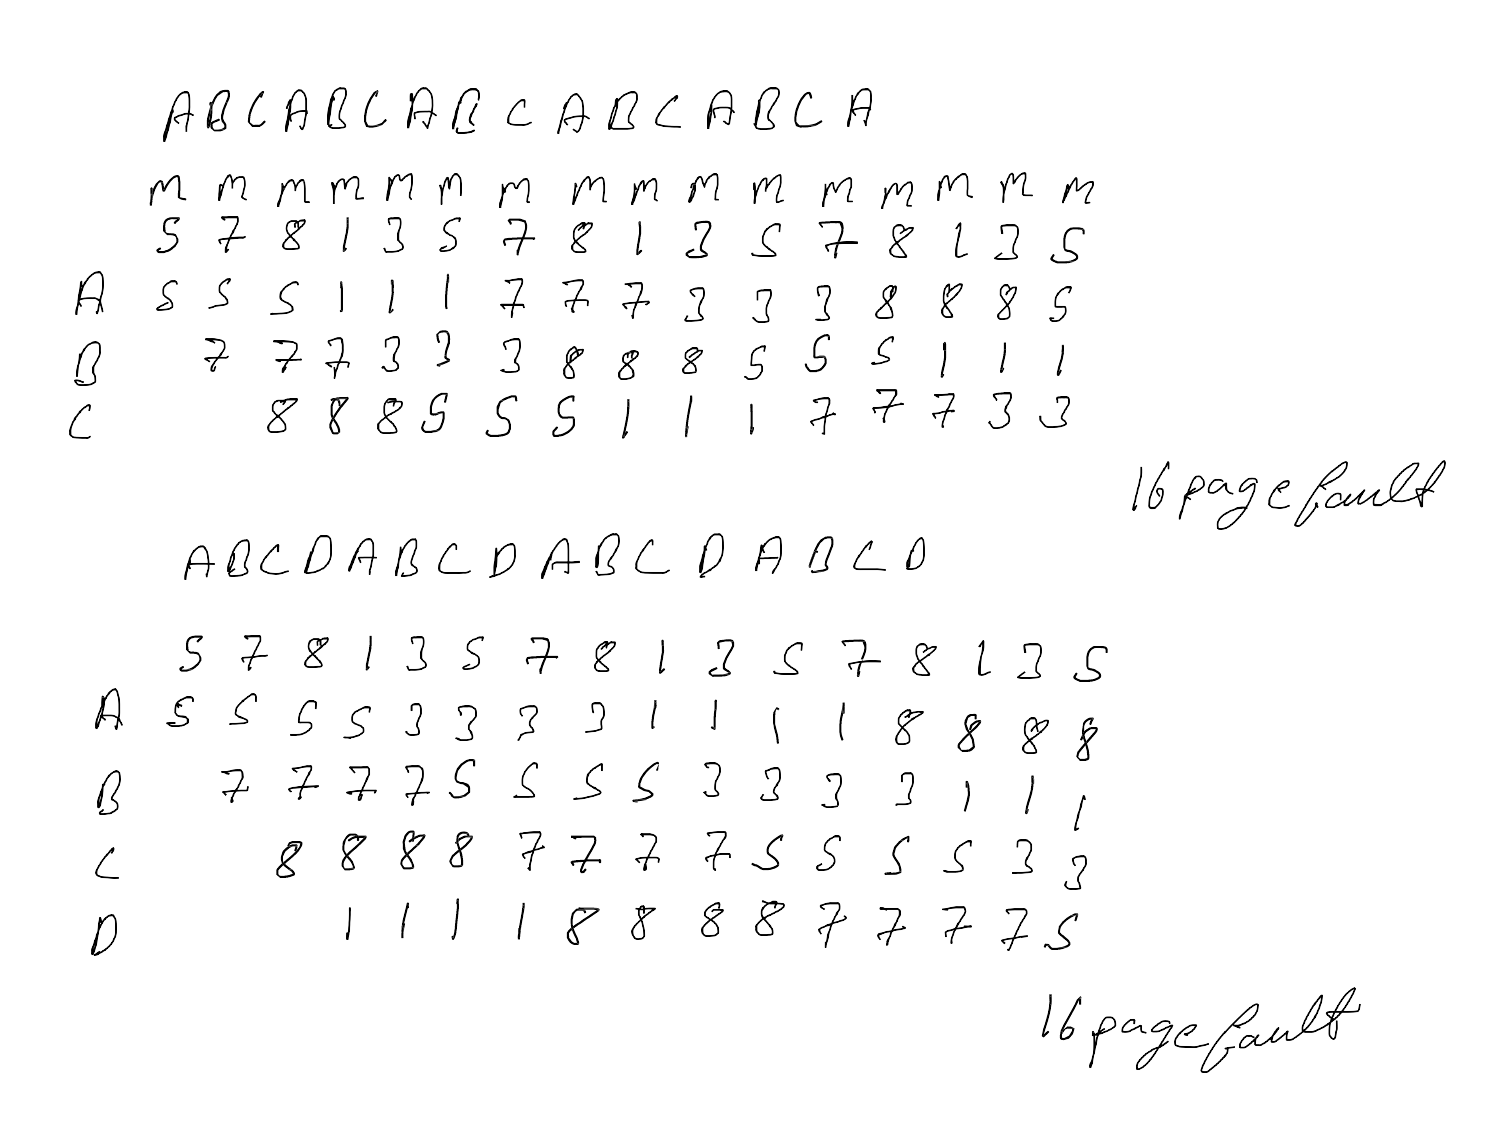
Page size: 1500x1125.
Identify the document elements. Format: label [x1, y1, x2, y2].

text_box [710, 699, 717, 730]
picture [325, 337, 350, 379]
picture [218, 216, 246, 253]
picture [997, 284, 1017, 320]
picture [815, 835, 841, 871]
picture [877, 907, 906, 946]
text_box [636, 221, 643, 256]
picture [184, 545, 215, 580]
picture [707, 90, 735, 129]
picture [304, 535, 332, 574]
picture [943, 840, 972, 873]
picture [871, 335, 894, 365]
picture [853, 540, 886, 571]
picture [276, 179, 310, 207]
picture [618, 350, 639, 380]
text_box [884, 835, 910, 875]
text_box [659, 639, 666, 674]
picture [499, 178, 530, 208]
picture [773, 642, 803, 675]
picture [705, 831, 731, 871]
picture [684, 287, 705, 323]
text_box [940, 341, 947, 378]
picture [1001, 908, 1028, 951]
picture [267, 398, 298, 433]
picture [1062, 177, 1094, 204]
picture [290, 700, 317, 736]
text_box [1050, 227, 1085, 264]
picture [622, 282, 650, 319]
text_box [1043, 913, 1079, 950]
text_box [502, 218, 536, 256]
picture [1089, 987, 1361, 1074]
picture [755, 900, 785, 936]
picture [452, 88, 480, 134]
picture [1074, 795, 1086, 831]
text_box [566, 907, 600, 945]
picture [208, 278, 231, 309]
picture [166, 696, 194, 727]
picture [69, 404, 91, 439]
text_box [804, 334, 830, 373]
text_box [329, 396, 349, 435]
picture [562, 279, 589, 313]
picture [608, 91, 638, 130]
picture [701, 902, 724, 937]
picture [377, 398, 403, 434]
picture [489, 543, 516, 578]
text_box [1025, 775, 1035, 815]
picture [753, 174, 784, 204]
picture [847, 88, 872, 127]
picture [1064, 855, 1087, 890]
picture [282, 219, 306, 250]
picture [438, 543, 471, 574]
picture [229, 693, 257, 726]
text_box [632, 761, 659, 803]
picture [304, 637, 329, 668]
picture [631, 905, 656, 941]
picture [512, 762, 538, 798]
text_box [651, 700, 657, 729]
picture [438, 173, 462, 205]
picture [932, 393, 955, 429]
picture [348, 538, 377, 575]
picture [75, 271, 104, 315]
text_box [1076, 717, 1098, 761]
picture [405, 703, 422, 737]
text_box [449, 831, 473, 868]
text_box [1059, 996, 1082, 1041]
text_box [445, 273, 450, 310]
picture [815, 285, 831, 322]
picture [881, 181, 913, 209]
text_box [436, 330, 451, 367]
picture [406, 636, 427, 671]
picture [872, 389, 904, 423]
picture [994, 224, 1019, 260]
text_box [421, 392, 448, 433]
picture [327, 87, 347, 129]
text_box [339, 281, 343, 313]
picture [204, 338, 229, 372]
text_box [1073, 646, 1108, 682]
text_box [708, 639, 735, 677]
picture [541, 538, 580, 579]
picture [906, 537, 925, 570]
text_box [570, 835, 602, 874]
picture [875, 284, 897, 319]
text_box [685, 220, 712, 259]
picture [381, 336, 400, 372]
picture [288, 765, 319, 800]
text_box [750, 403, 755, 435]
text_box [808, 536, 834, 574]
text_box [1056, 344, 1064, 376]
picture [516, 705, 538, 741]
picture [386, 173, 413, 201]
text_box [622, 399, 630, 439]
text_box [448, 759, 476, 799]
picture [343, 706, 371, 739]
picture [383, 217, 404, 253]
picture [631, 178, 658, 206]
picture [156, 280, 178, 311]
text_box [839, 702, 845, 741]
picture [895, 709, 924, 745]
text_box [451, 898, 459, 940]
picture [499, 278, 525, 318]
picture [703, 762, 721, 797]
picture [585, 702, 605, 734]
picture [439, 217, 461, 252]
picture [753, 87, 780, 130]
picture [507, 99, 532, 126]
text_box [1041, 994, 1052, 1038]
picture [810, 397, 836, 435]
picture [889, 224, 914, 258]
text_box [400, 830, 426, 870]
picture [500, 338, 521, 373]
picture [218, 174, 247, 201]
text_box [365, 635, 372, 671]
picture [988, 392, 1012, 429]
picture [95, 688, 123, 730]
picture [97, 770, 121, 815]
picture [895, 772, 914, 806]
picture [750, 223, 781, 257]
picture [817, 902, 847, 948]
text_box [364, 90, 387, 128]
text_box [485, 395, 518, 437]
picture [95, 847, 119, 879]
picture [978, 640, 991, 676]
text_box [841, 639, 881, 678]
picture [955, 222, 968, 258]
picture [912, 643, 937, 676]
picture [655, 95, 681, 128]
picture [572, 176, 607, 205]
picture [91, 914, 117, 956]
picture [227, 539, 250, 577]
picture [405, 765, 430, 806]
picture [822, 177, 853, 208]
picture [688, 173, 719, 203]
picture [1000, 172, 1033, 203]
text_box [206, 89, 230, 132]
picture [407, 87, 437, 129]
picture [1049, 286, 1072, 322]
picture [1039, 396, 1070, 429]
text_box [751, 834, 784, 871]
picture [1012, 839, 1033, 874]
picture [635, 833, 660, 871]
picture [1022, 717, 1049, 754]
text_box [156, 217, 180, 254]
picture [345, 907, 351, 941]
picture [394, 538, 418, 577]
picture [241, 635, 268, 671]
picture [573, 763, 603, 800]
text_box [794, 91, 823, 128]
picture [346, 766, 377, 801]
text_box [552, 395, 575, 437]
text_box [685, 395, 693, 438]
picture [519, 831, 545, 871]
picture [455, 705, 477, 741]
text_box [401, 902, 410, 939]
text_box [247, 91, 266, 127]
picture [744, 345, 766, 380]
picture [163, 91, 194, 142]
picture [595, 533, 620, 576]
picture [462, 636, 484, 670]
text_box [276, 841, 303, 878]
text_box [963, 780, 970, 812]
text_box [388, 279, 394, 314]
text_box [149, 175, 187, 206]
text_box [957, 713, 982, 752]
picture [941, 283, 963, 318]
picture [557, 93, 590, 135]
text_box [517, 902, 525, 940]
picture [74, 341, 101, 386]
text_box [818, 221, 858, 259]
picture [1132, 461, 1258, 530]
picture [937, 173, 973, 201]
picture [285, 89, 308, 132]
text_box [1000, 342, 1007, 373]
picture [331, 176, 364, 204]
picture [221, 769, 249, 803]
picture [942, 906, 972, 944]
text_box [179, 635, 203, 672]
picture [563, 346, 584, 379]
picture [699, 533, 724, 578]
picture [635, 539, 670, 574]
picture [752, 289, 772, 323]
picture [260, 544, 289, 575]
text_box [1268, 460, 1446, 527]
picture [755, 536, 782, 574]
picture [681, 347, 703, 374]
text_box [773, 707, 780, 744]
text_box [342, 217, 349, 252]
picture [594, 641, 616, 672]
text_box [341, 833, 367, 871]
text_box [525, 637, 559, 674]
picture [273, 340, 302, 373]
picture [760, 767, 781, 802]
picture [270, 281, 299, 315]
picture [821, 773, 842, 808]
picture [571, 222, 593, 253]
picture [1017, 643, 1042, 679]
